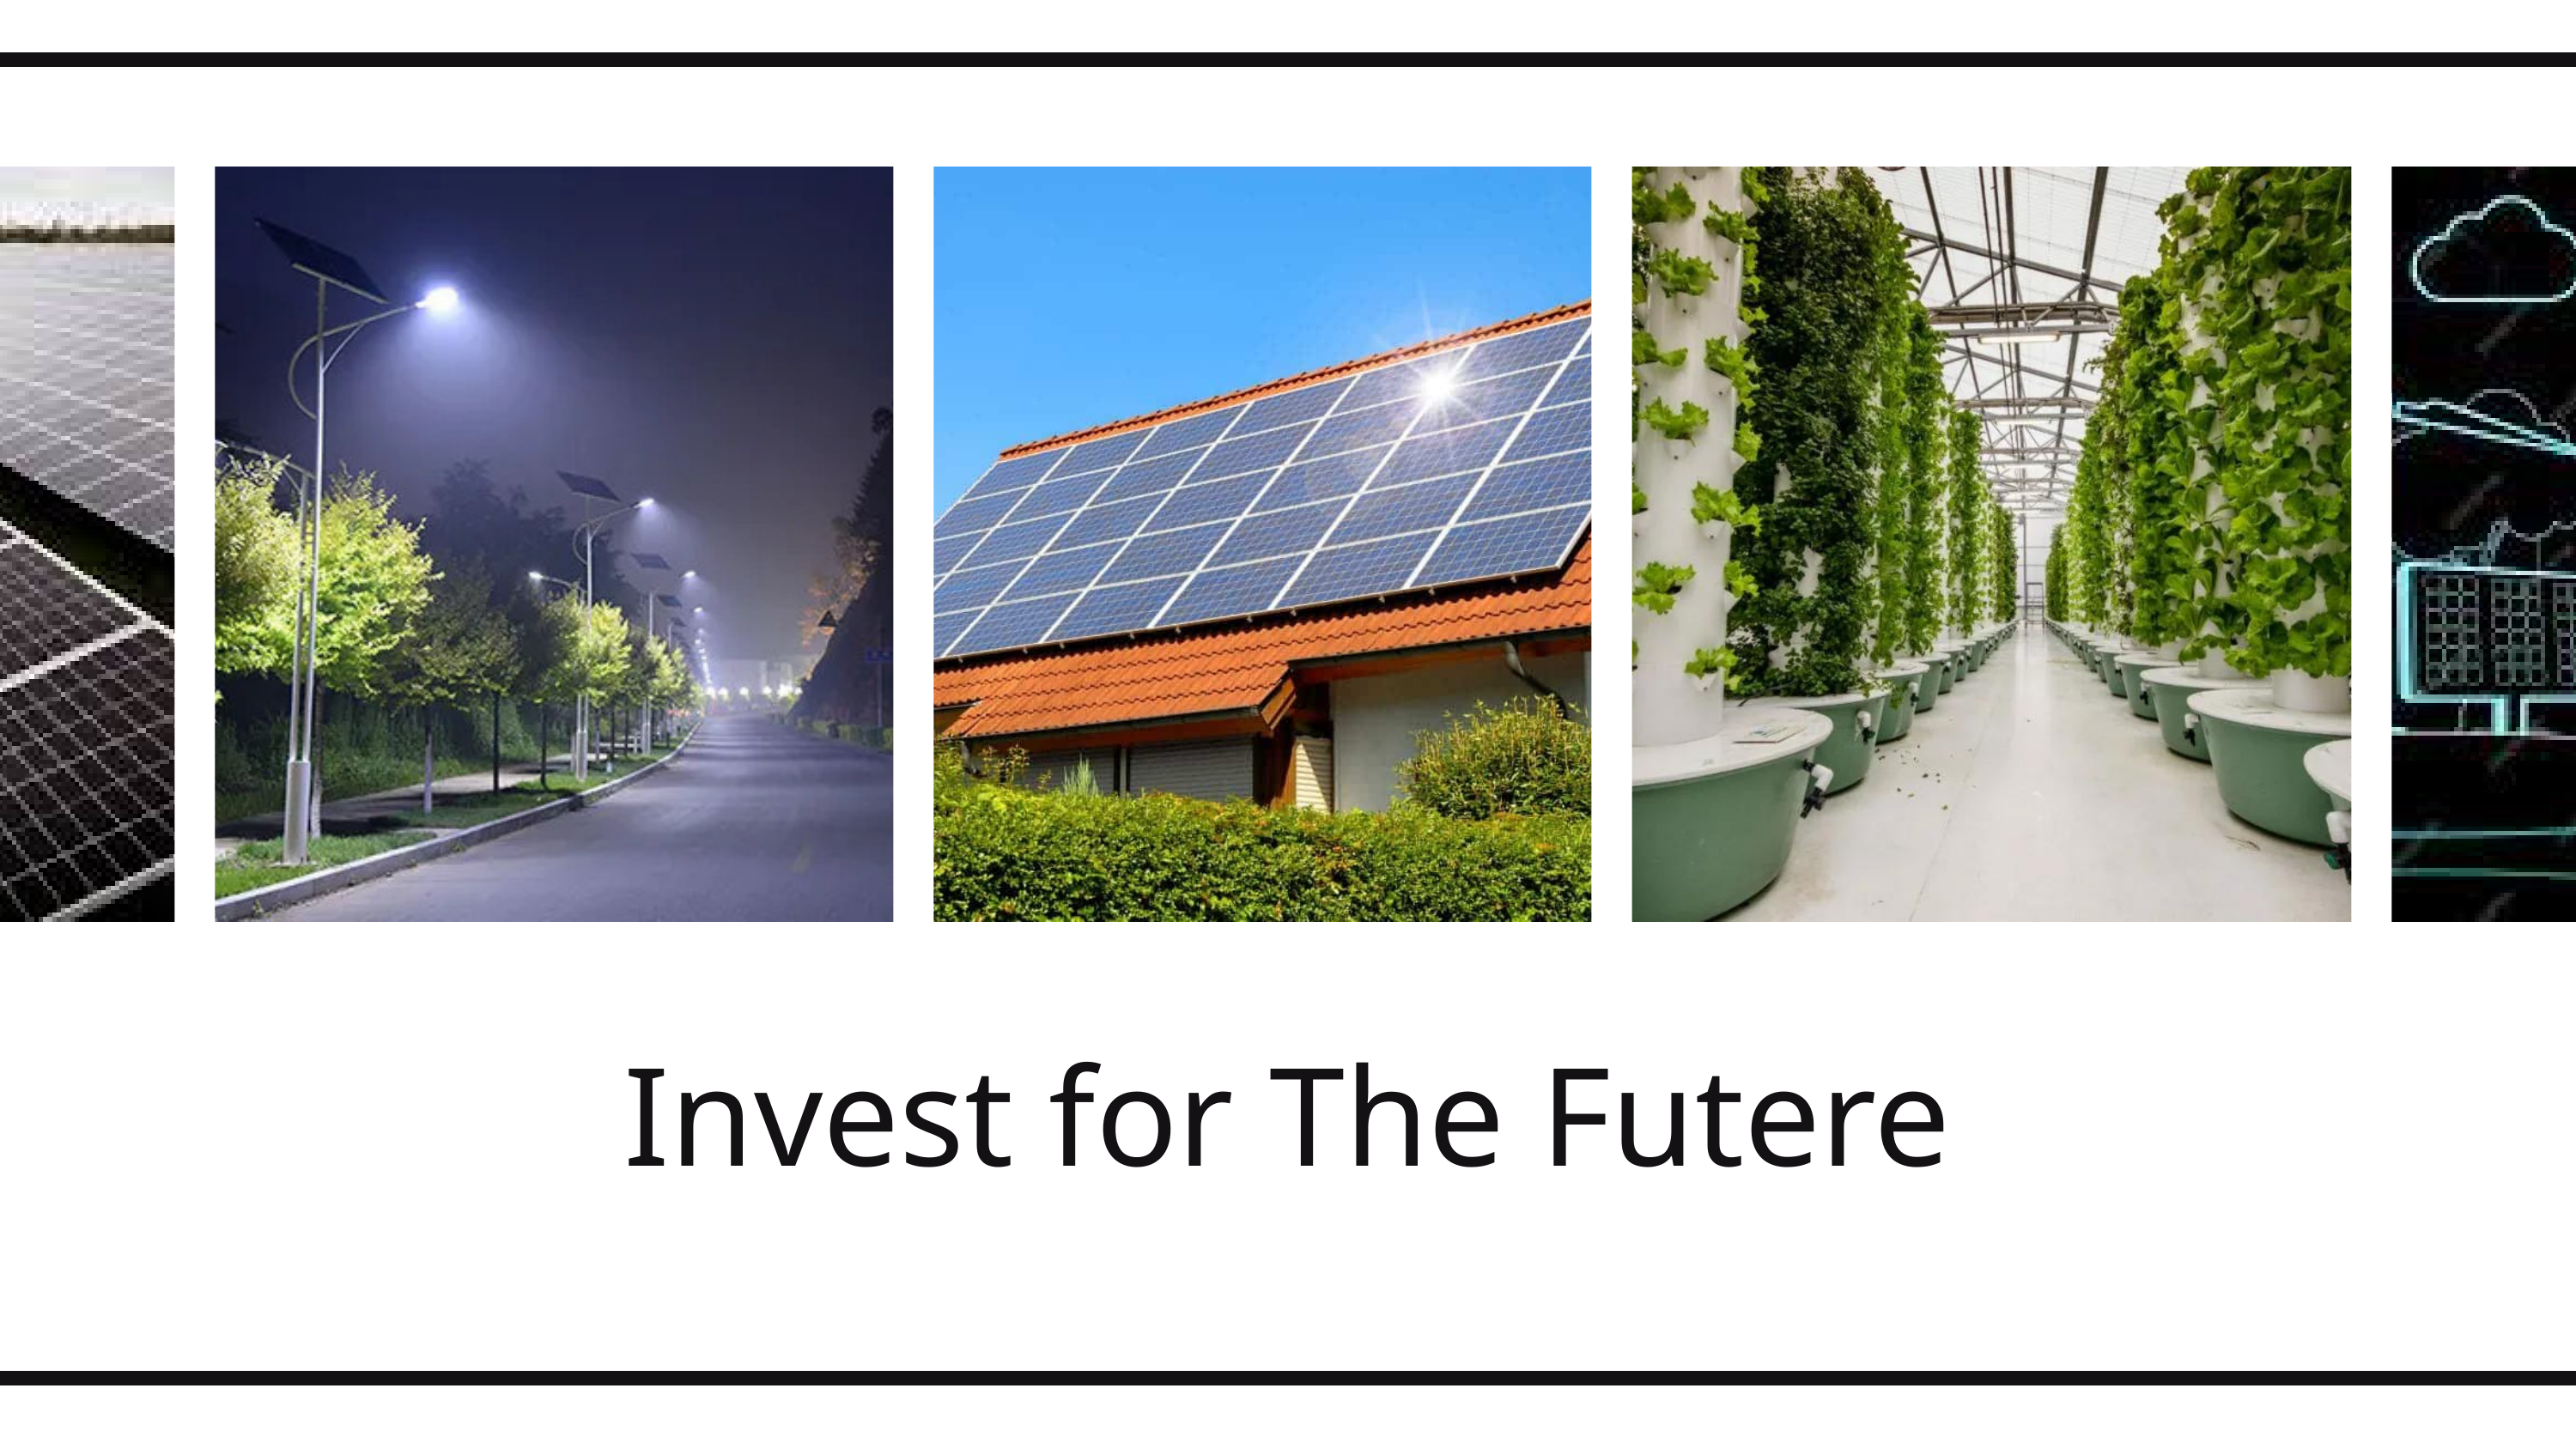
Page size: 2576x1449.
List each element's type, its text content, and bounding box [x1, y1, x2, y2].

picture [933, 167, 1592, 922]
picture [0, 167, 175, 922]
picture [215, 167, 894, 922]
text_box Invest for The Futere [440, 1058, 2136, 1194]
picture [1631, 167, 2352, 922]
picture [2391, 167, 2576, 922]
